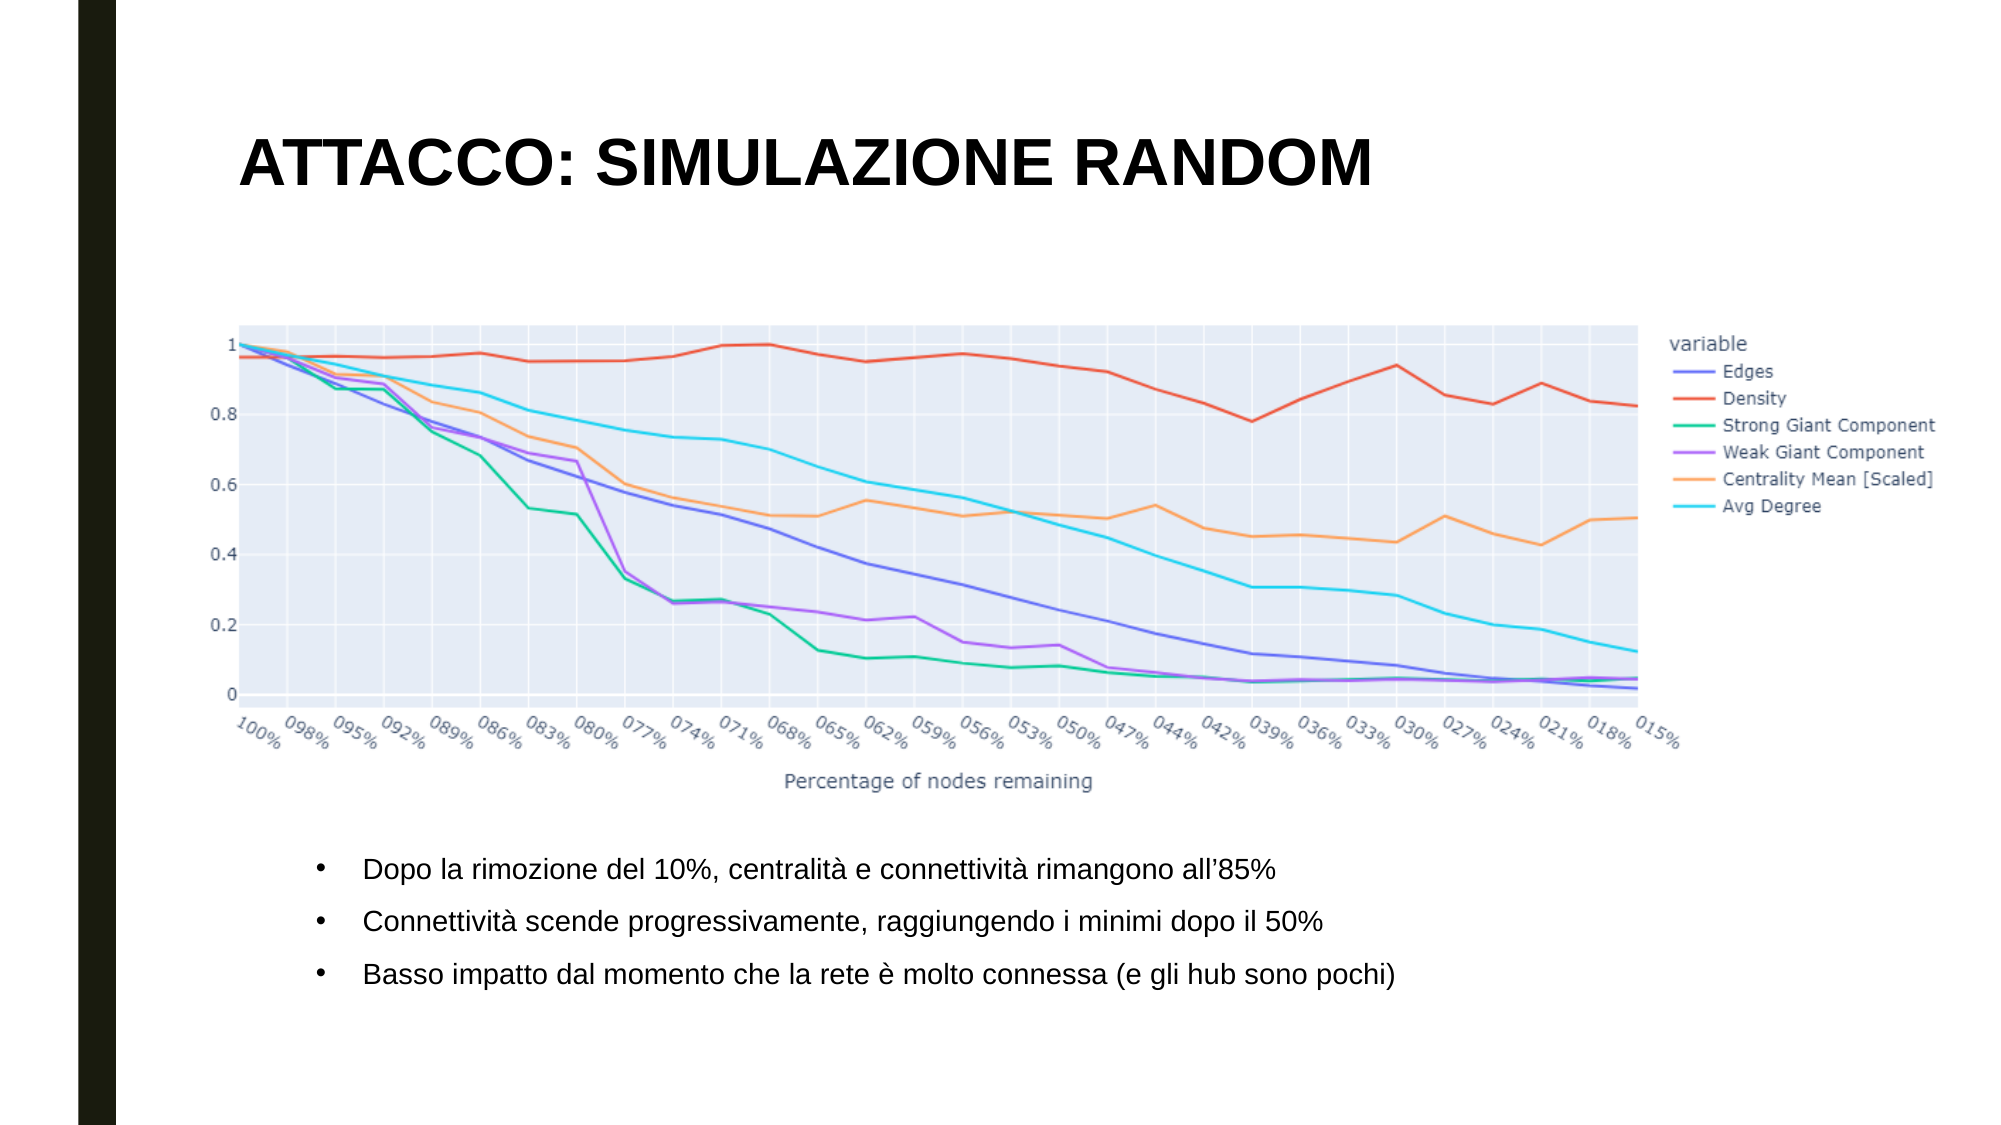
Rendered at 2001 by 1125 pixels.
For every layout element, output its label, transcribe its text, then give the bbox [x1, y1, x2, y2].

text_box Dopo la rimozione del 10%, centralità e connettività rimangono all’85% Connettività scende progressivamente, raggiungendo i minimi dopo il 50% Basso impatto dal momento che la rete è molto connessa (e gli hub sono pochi) [301, 825, 1699, 998]
title Attacco: Simulazione Random [223, 120, 1867, 261]
picture [192, 287, 1943, 798]
